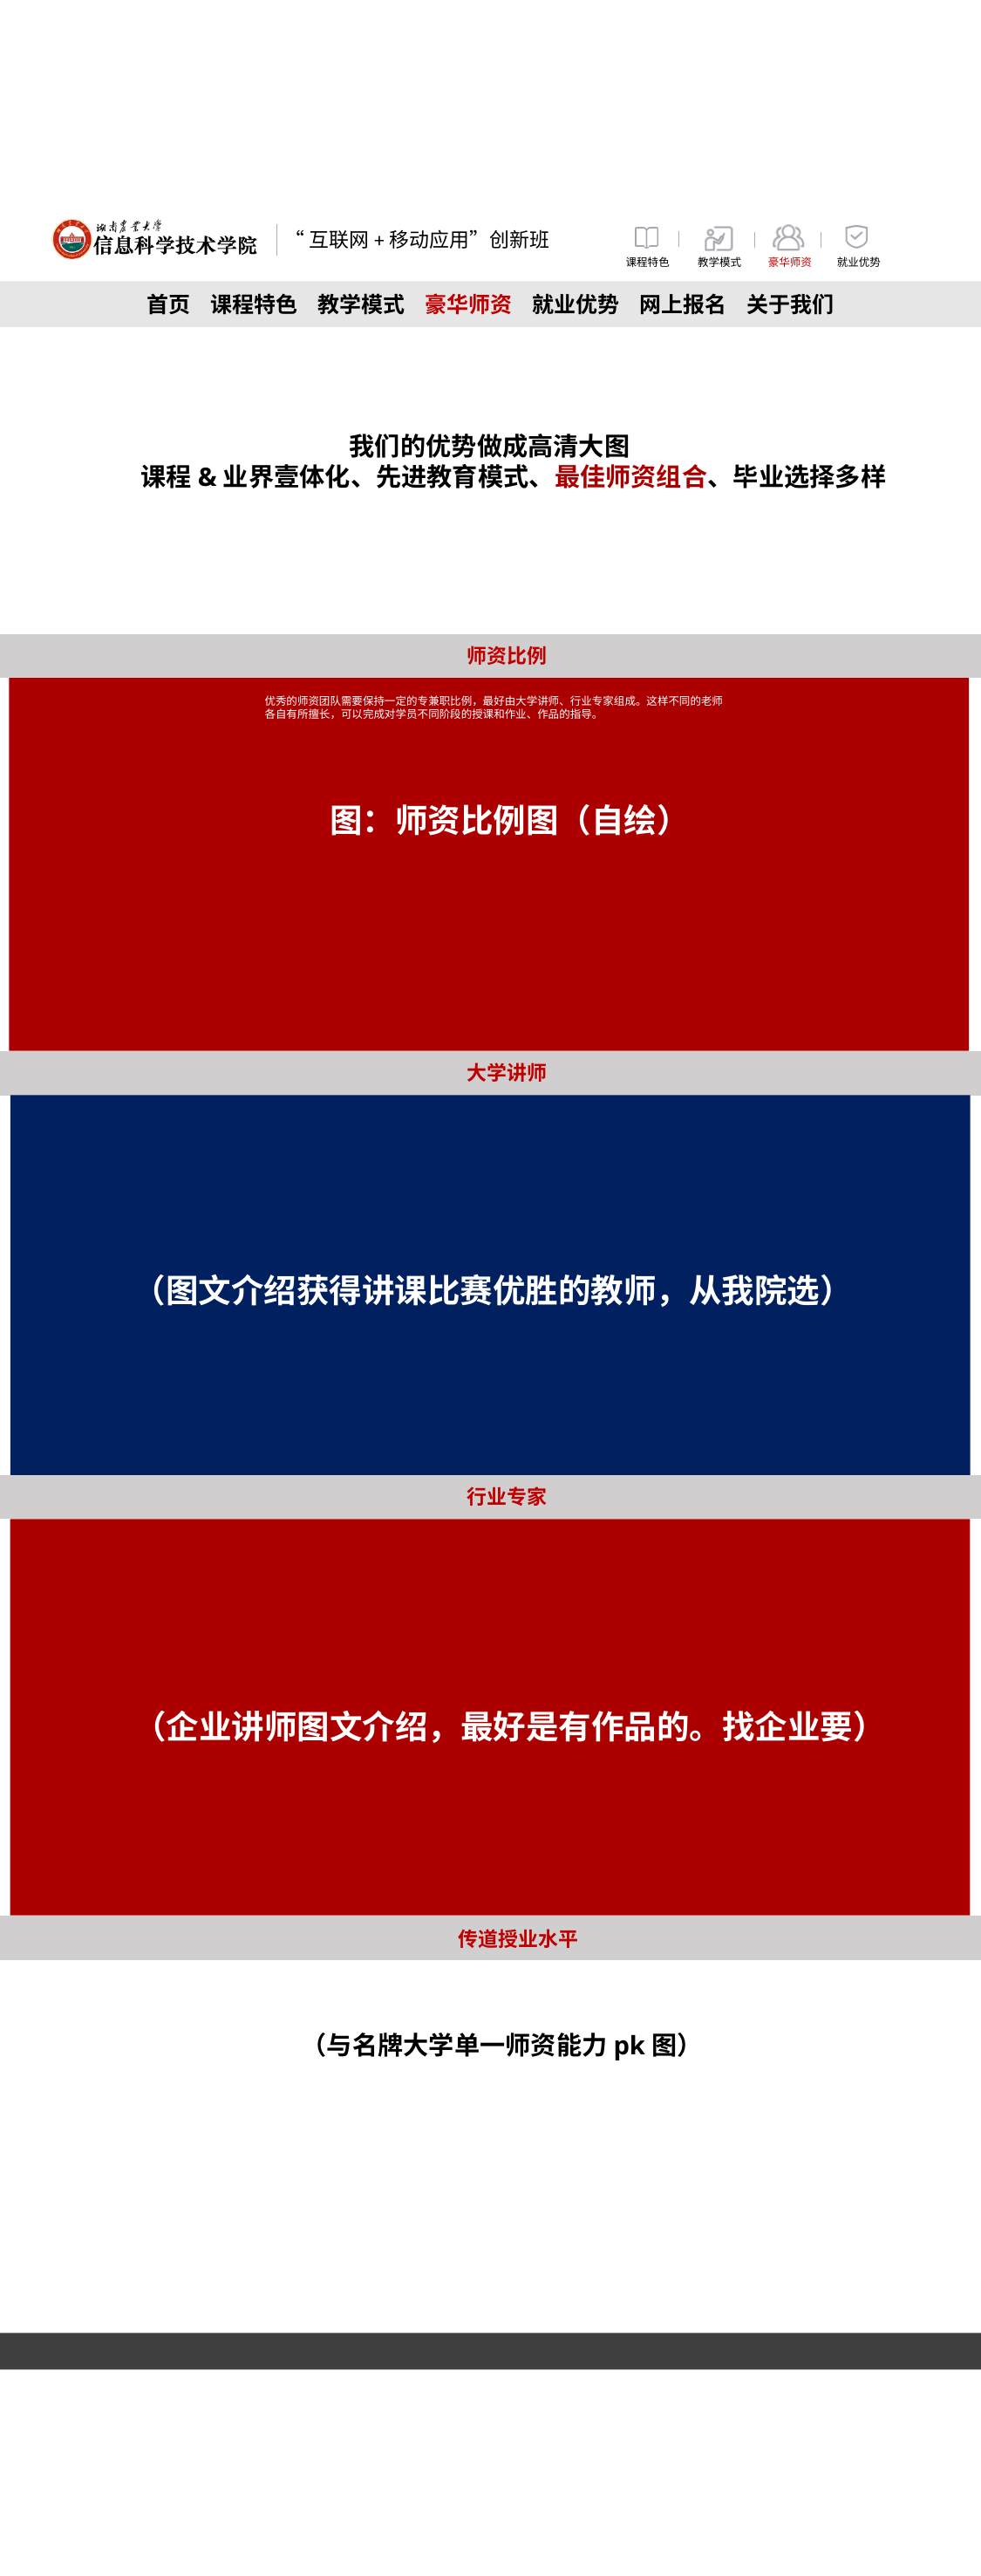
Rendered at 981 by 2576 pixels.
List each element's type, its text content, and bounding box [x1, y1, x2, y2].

text_box “互联网+移动应用”创新班 [271, 221, 582, 258]
picture [618, 214, 671, 256]
text_box 首页 课程特色 教学模式 豪华师资 就业优势 网上报名 关于我们 [0, 284, 981, 324]
text_box [10, 1096, 971, 1475]
text_box [10, 1519, 971, 1916]
picture [0, 1475, 981, 1519]
text_box 优秀的师资团队需要保持一定的专兼职比例，最好由大学讲师、行业专家组成。这样不同的老师各自有所擅长，可以完成对学员不同阶段的授课和作业、作品的指导。 [251, 687, 743, 728]
text_box （与名牌大学单一师资能力pk图） [288, 2023, 937, 2067]
picture [770, 221, 813, 256]
text_box 豪华师资 [755, 249, 823, 275]
text_box 课程特色 [612, 249, 683, 275]
text_box （企业讲师图文介绍，最好是有作品的。找企业要） [120, 1699, 899, 1753]
text_box 就业优势 [823, 249, 894, 275]
picture [834, 215, 883, 249]
text_box [0, 280, 981, 284]
text_box [0, 2332, 981, 2370]
text_box 教学模式 [685, 249, 755, 275]
picture [0, 1916, 981, 1960]
picture [0, 1051, 981, 1096]
picture [51, 210, 257, 267]
text_box 图：师资比例图（自绘） [317, 793, 703, 846]
text_box [0, 324, 981, 328]
text_box （图文介绍获得讲课比赛优胜的教师，从我院选） [120, 1264, 866, 1316]
text_box 我们的优势做成高清大图 课程&业界壹体化、先进教育模式、最佳师资组合、毕业选择多样 [37, 424, 942, 498]
text_box [8, 678, 970, 1051]
picture [694, 215, 747, 261]
picture [0, 634, 981, 678]
